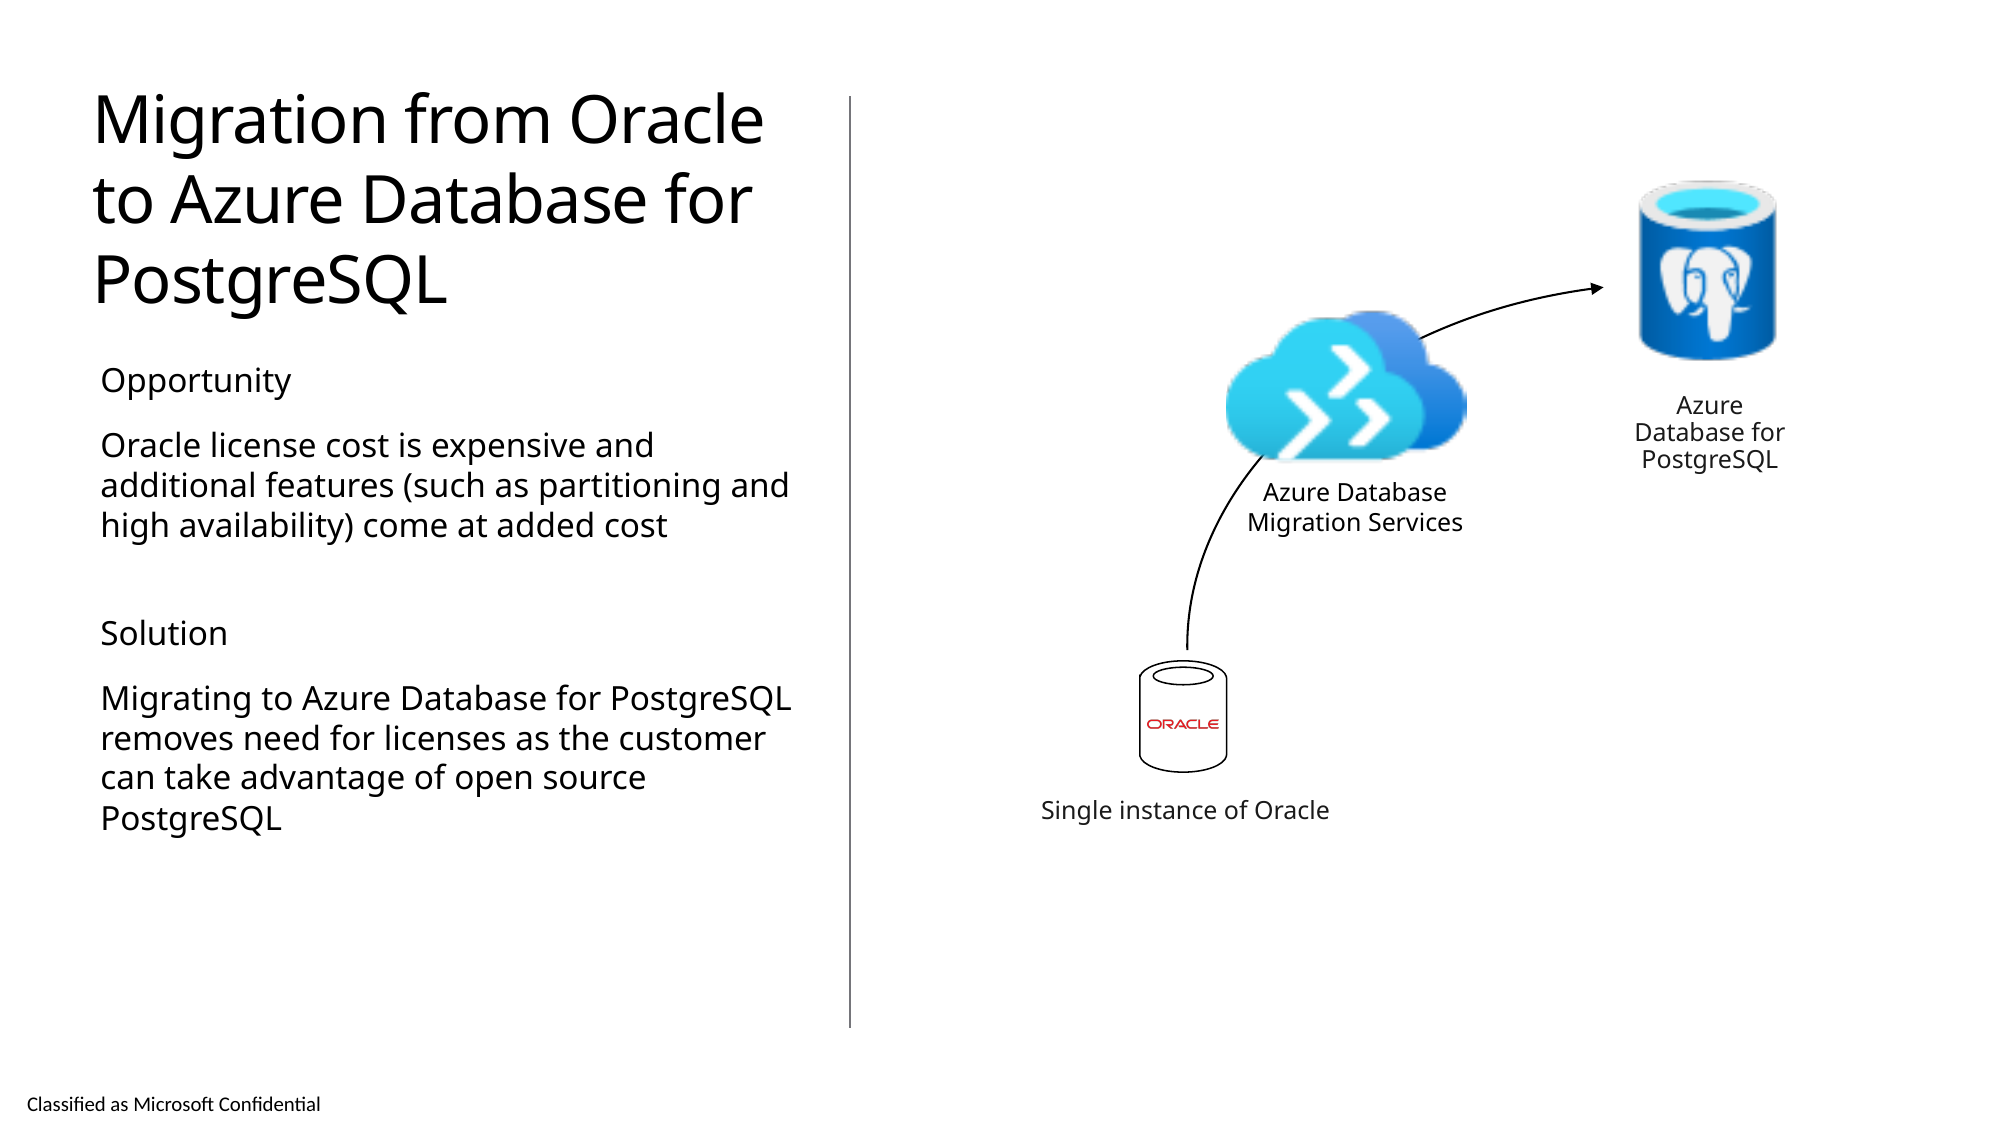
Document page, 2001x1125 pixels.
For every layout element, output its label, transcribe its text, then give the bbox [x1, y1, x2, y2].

picture [1226, 266, 1468, 507]
picture [1614, 177, 1803, 366]
title Migration from Oracle to Azure Database for PostgreSQL [92, 77, 809, 275]
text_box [1139, 660, 1227, 773]
text_box Azure Database Migration Services [1221, 469, 1490, 545]
text_box [1186, 282, 1643, 651]
text_box Single instance of Oracle [1025, 791, 1347, 833]
text_box Opportunity Oracle license cost is expensive and additional features (such as partitioning and high availability) come at added cost [85, 351, 822, 551]
text_box Solution Migrating to Azure Database for PostgreSQL removes need for licenses as the customer can take advantage of open source PostgreSQL [85, 604, 822, 844]
text_box Azure Database for PostgreSQL [1605, 385, 1815, 482]
